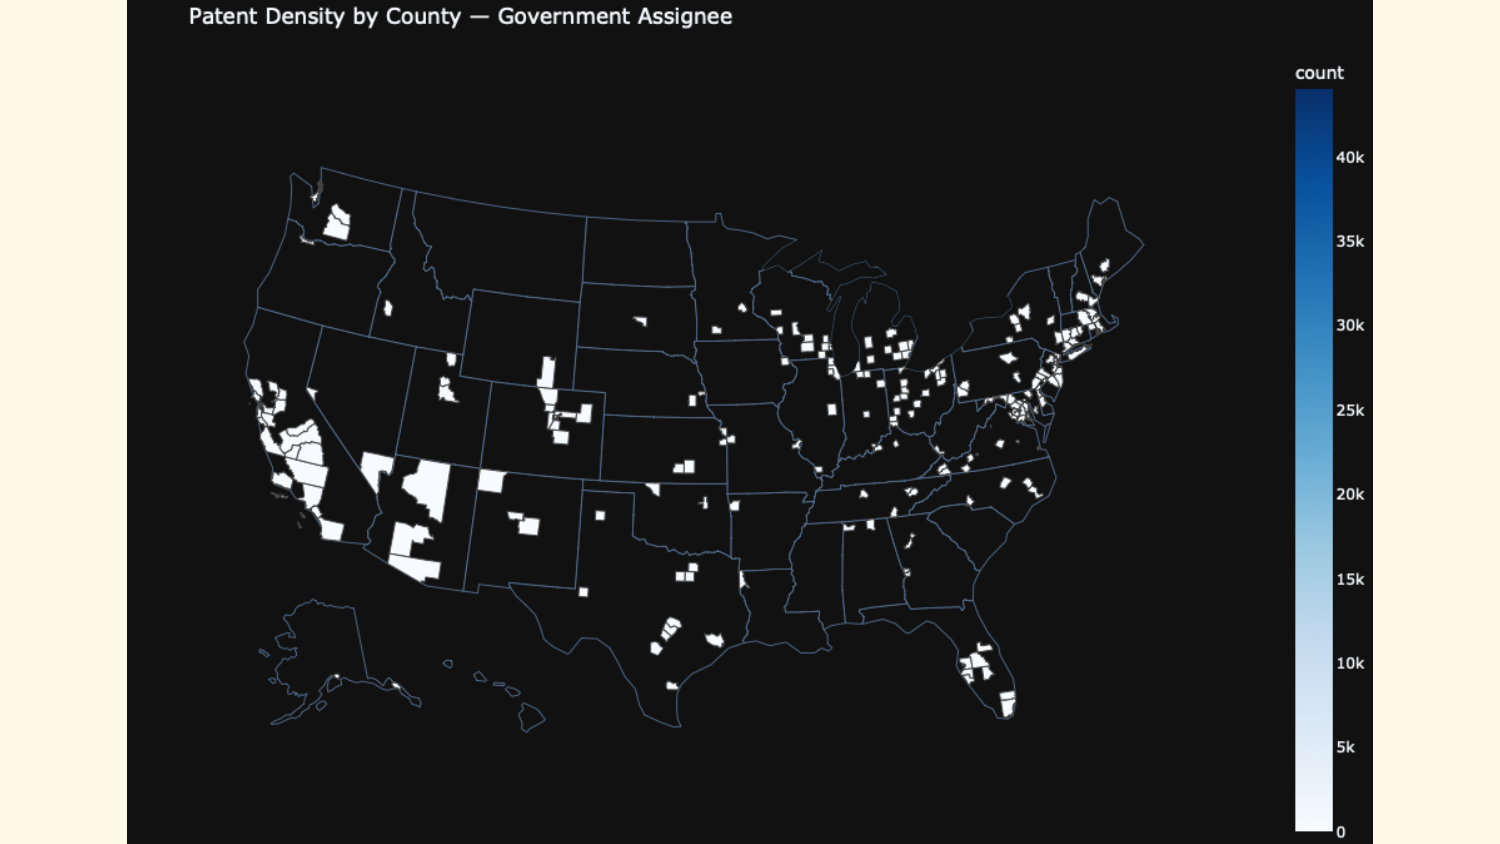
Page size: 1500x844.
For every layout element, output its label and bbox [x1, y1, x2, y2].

picture [127, 0, 1373, 844]
